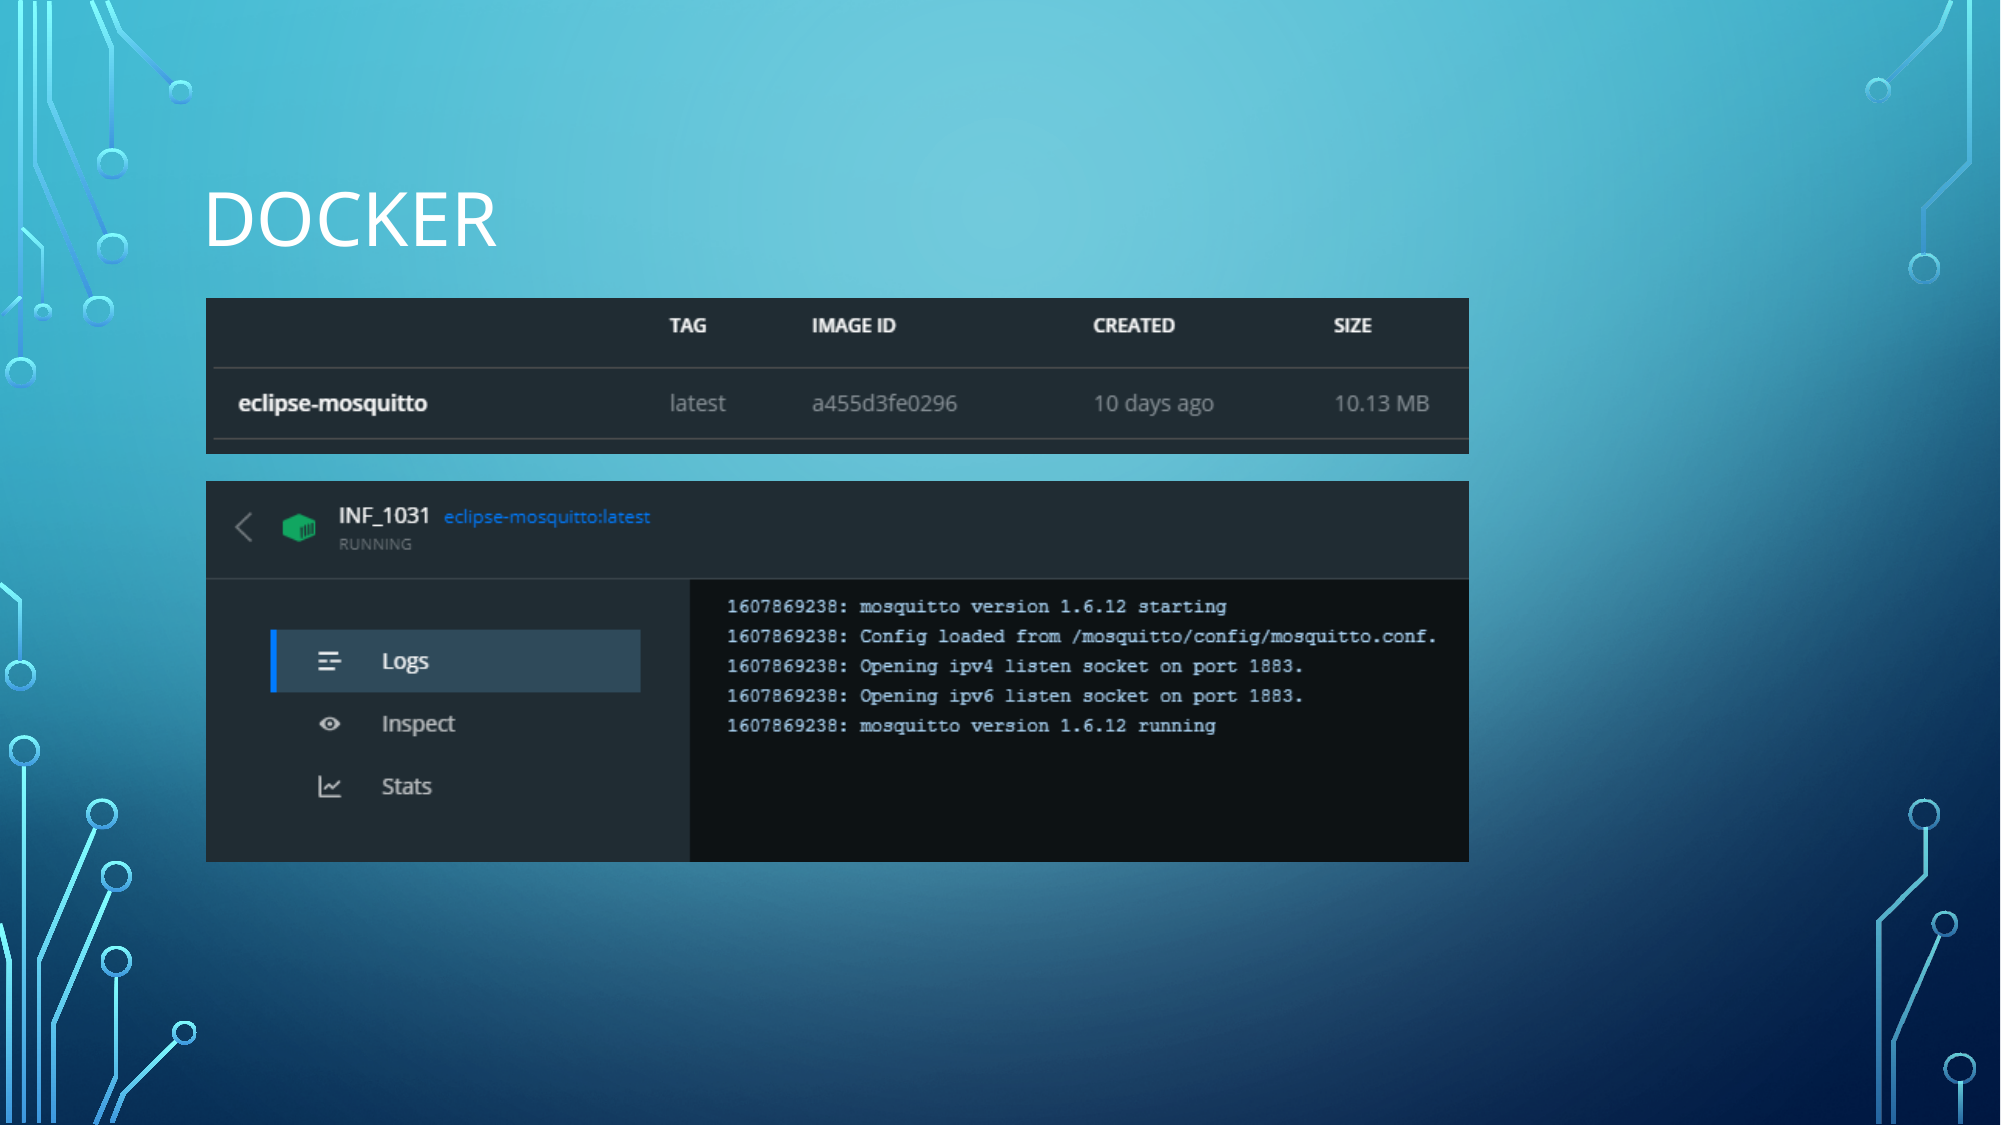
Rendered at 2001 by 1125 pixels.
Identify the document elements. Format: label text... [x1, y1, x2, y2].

picture [205, 481, 1469, 862]
title Docker [187, 101, 1813, 344]
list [205, 298, 1469, 454]
